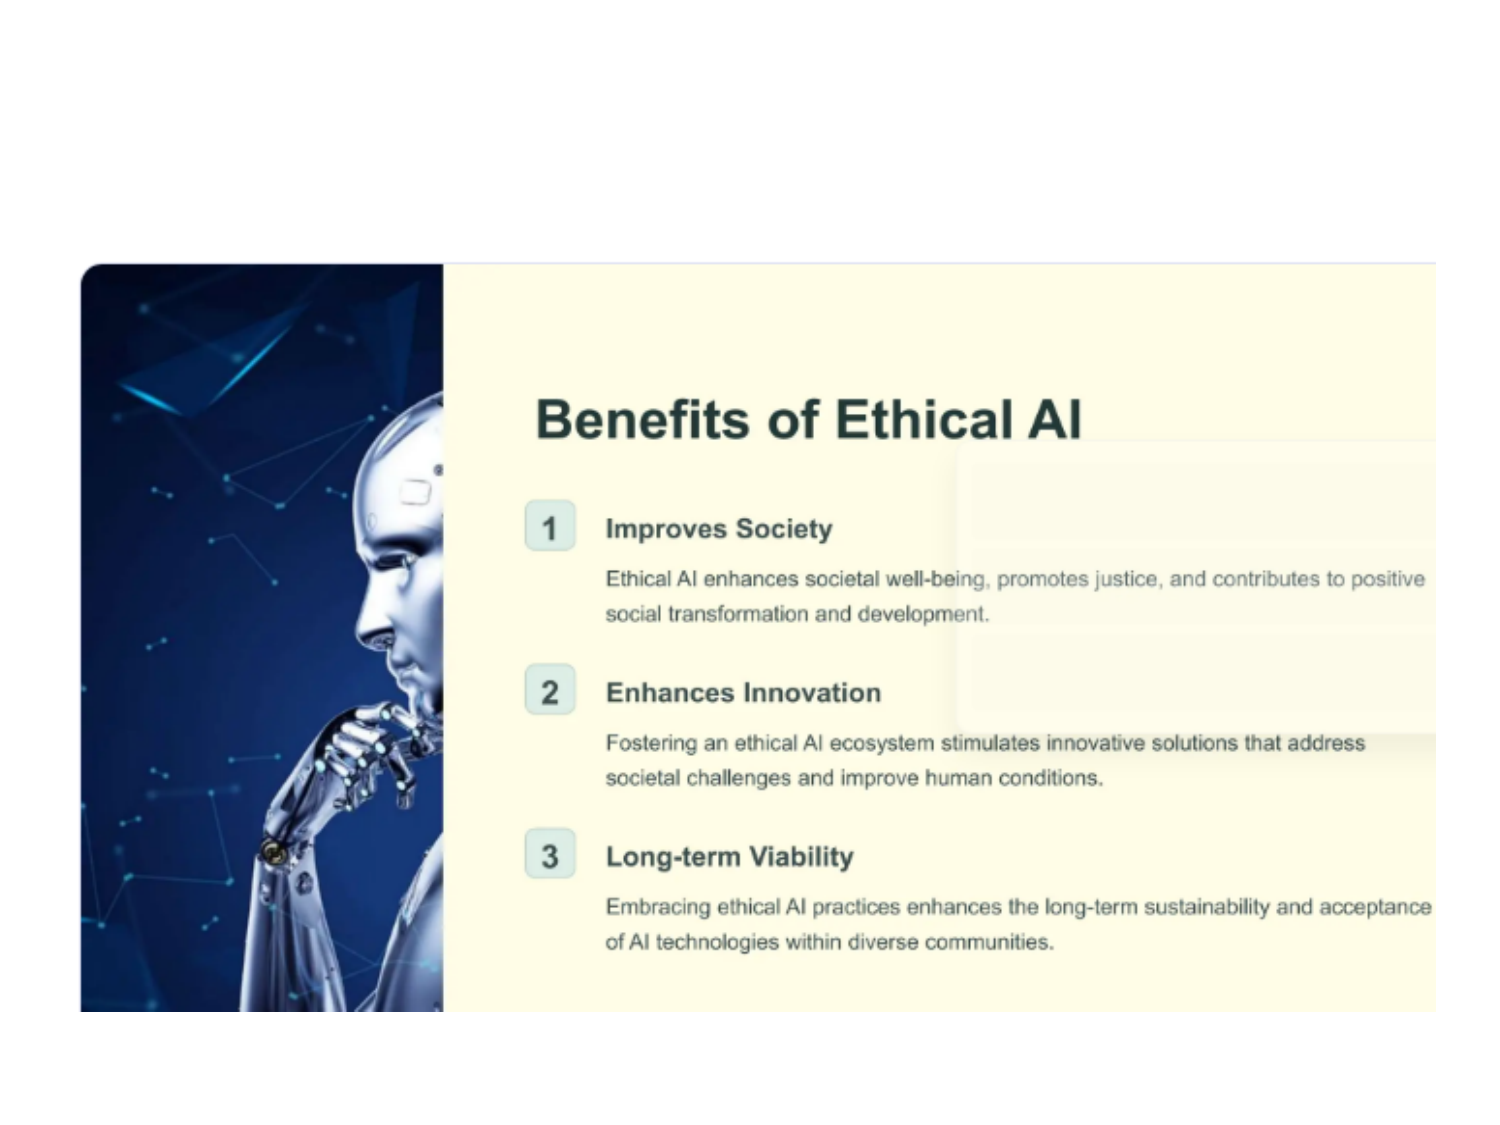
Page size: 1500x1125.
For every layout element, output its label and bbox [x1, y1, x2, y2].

picture [64, 255, 1436, 1012]
